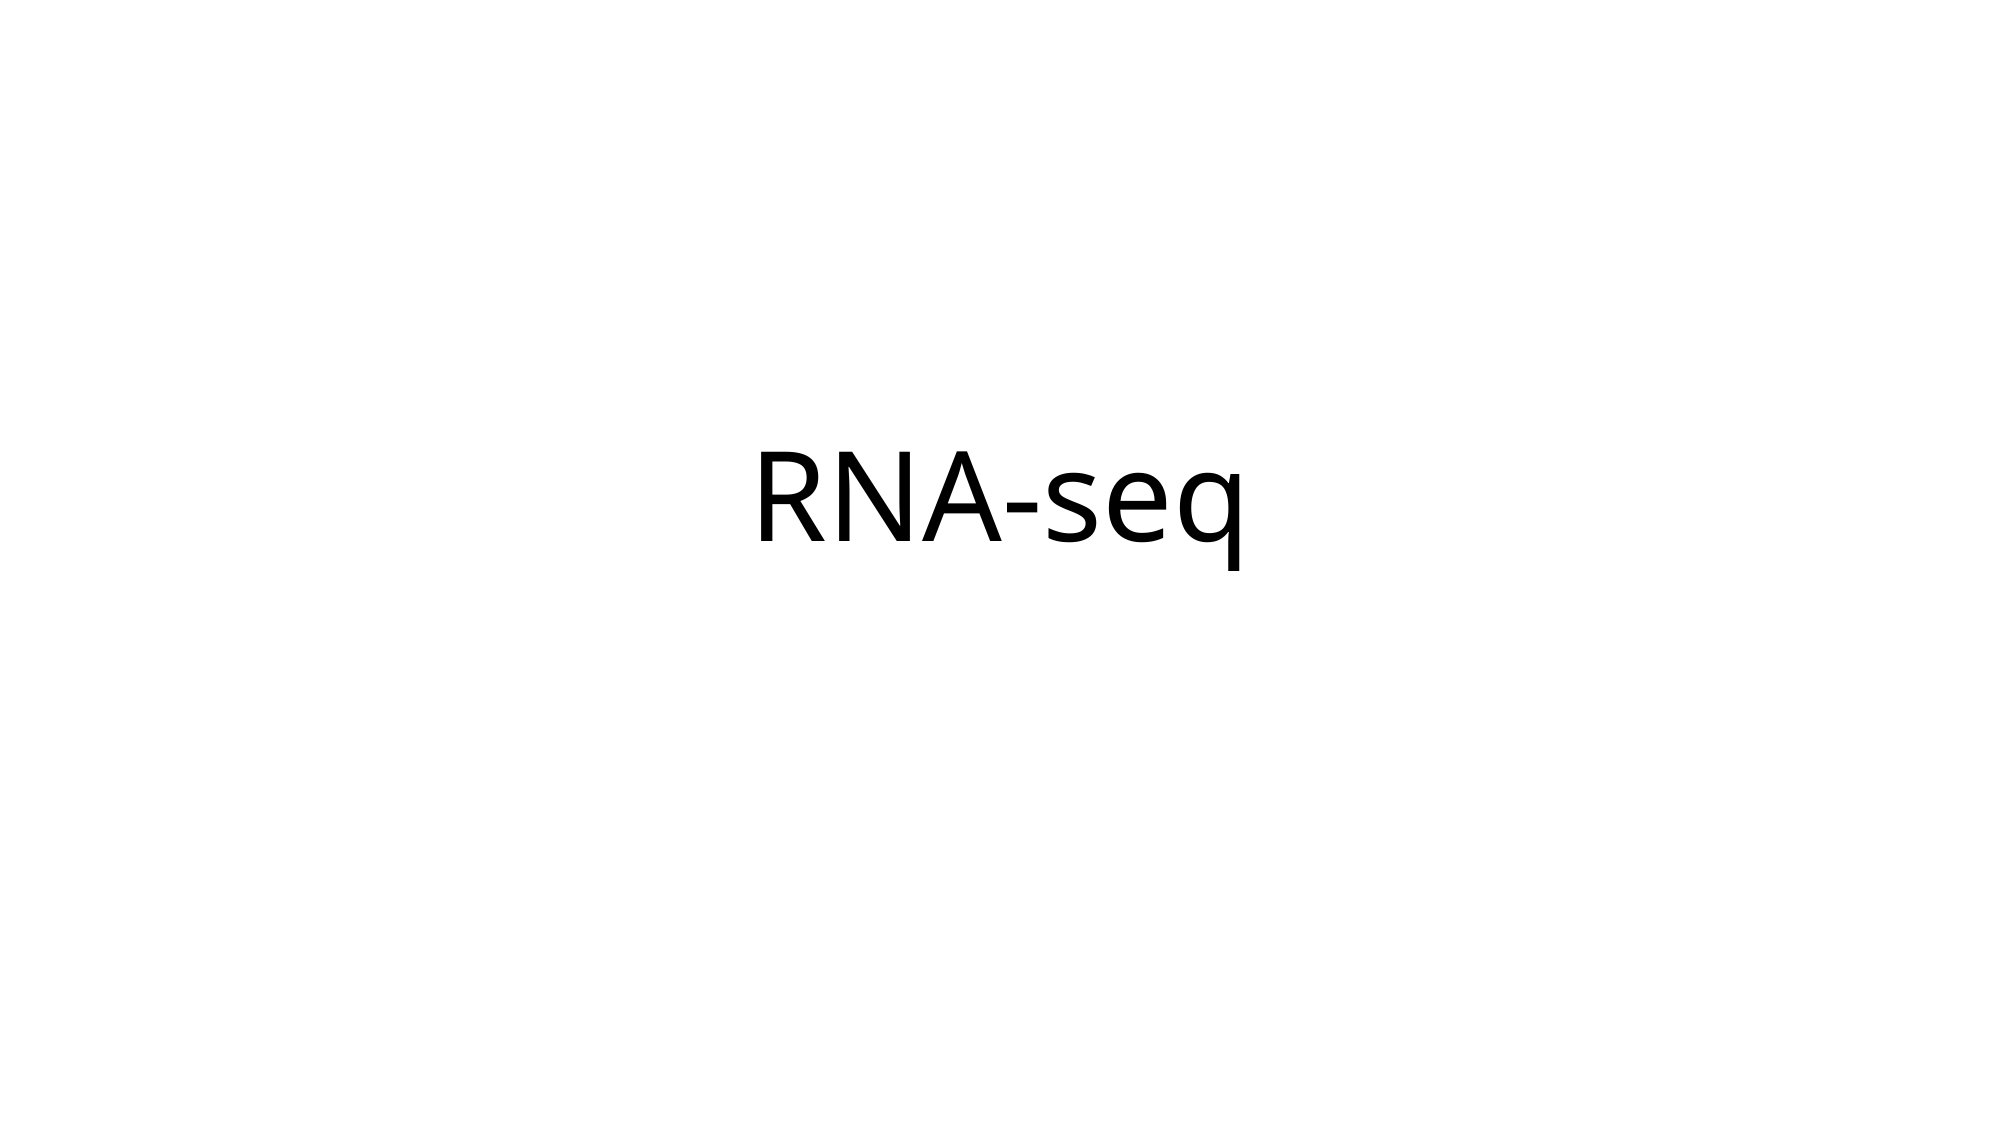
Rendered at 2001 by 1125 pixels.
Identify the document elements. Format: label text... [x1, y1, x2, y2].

title RNA-seq [249, 184, 1750, 576]
